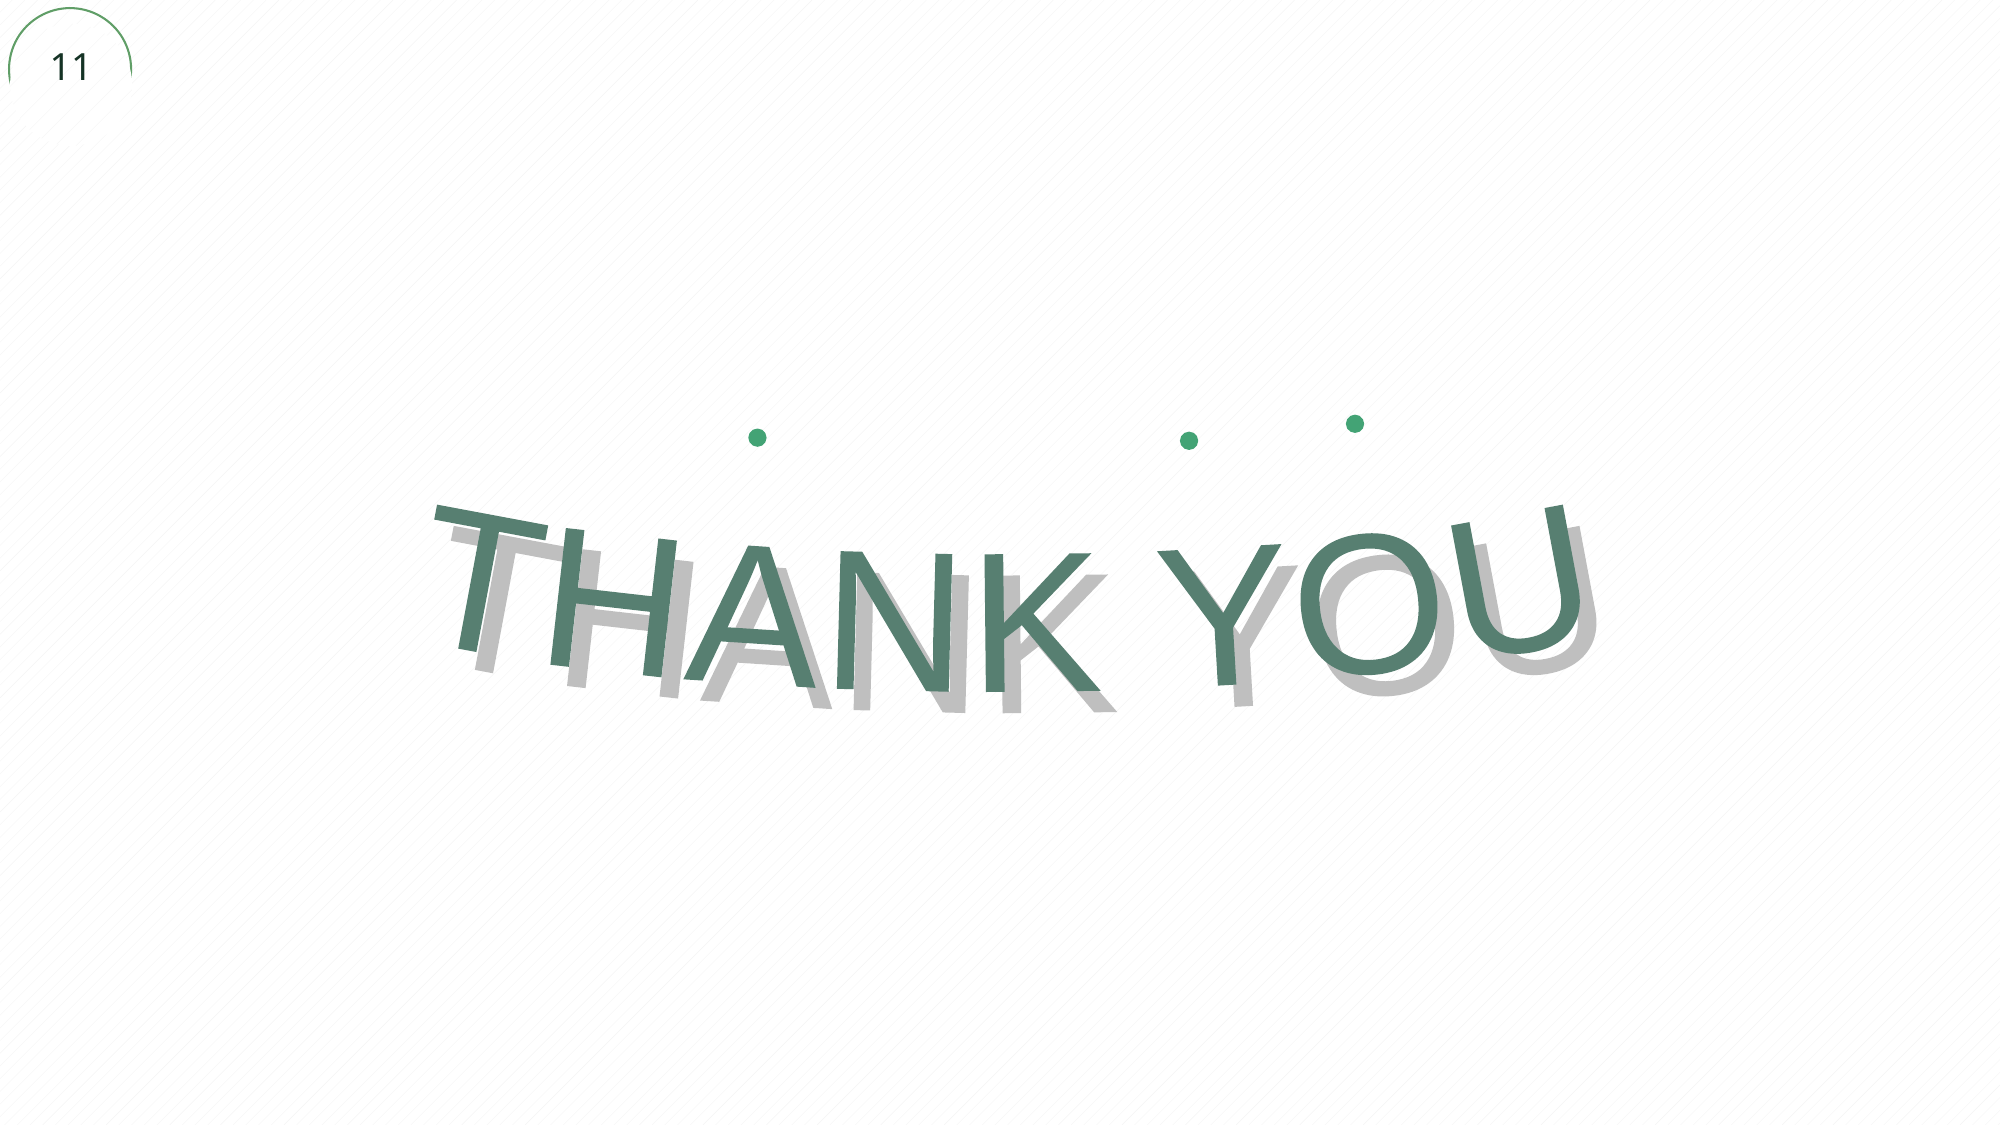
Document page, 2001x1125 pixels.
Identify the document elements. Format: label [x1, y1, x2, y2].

text_box [1344, 413, 1366, 435]
text_box [747, 427, 768, 448]
text_box [9, 8, 133, 146]
text_box [1178, 430, 1200, 452]
